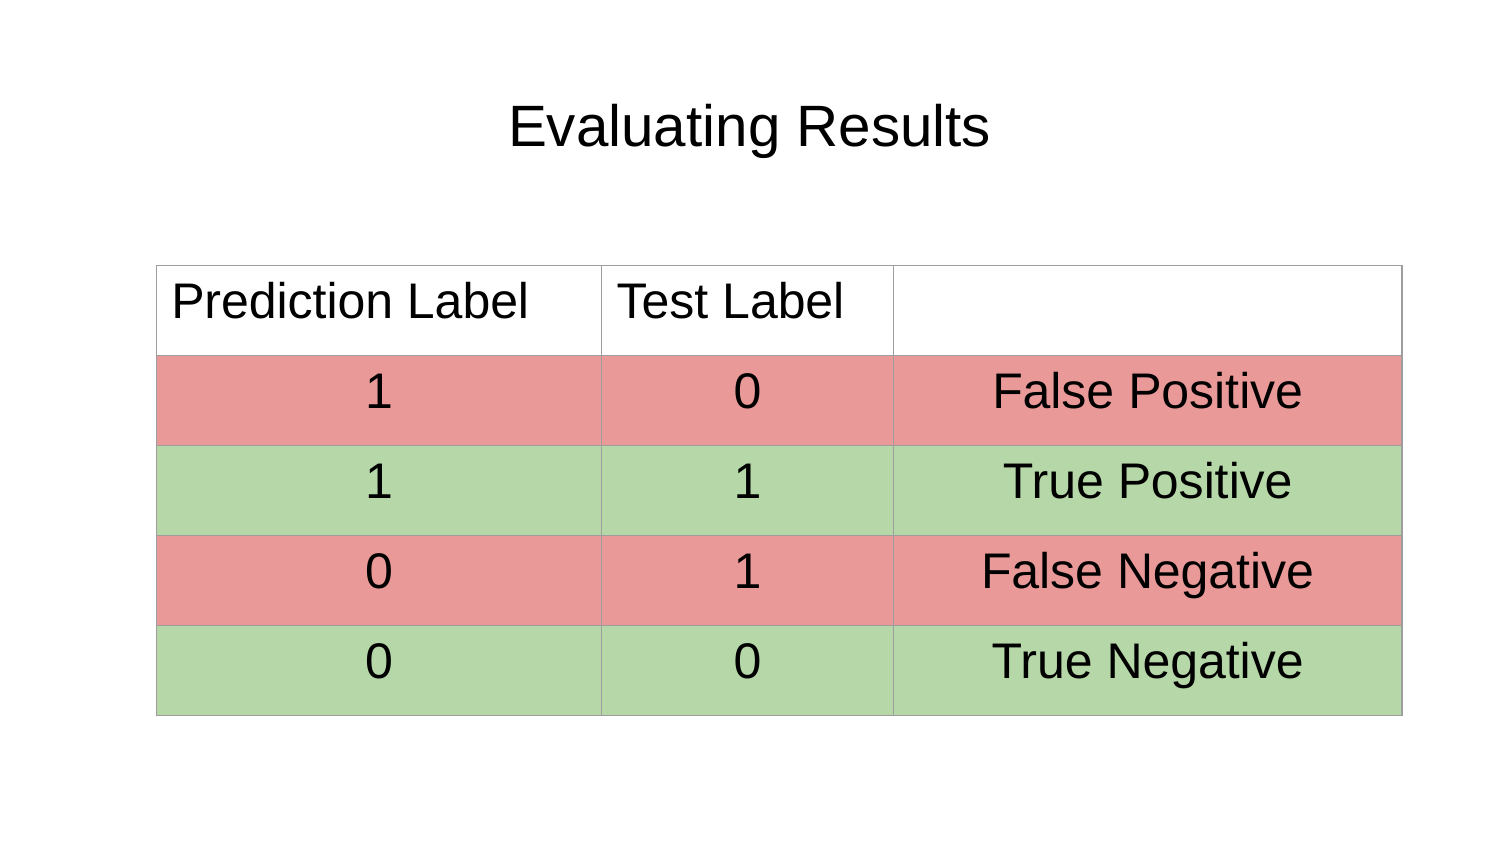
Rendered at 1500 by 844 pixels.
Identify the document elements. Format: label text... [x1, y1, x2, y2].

table_cell 0 [157, 536, 601, 625]
table_cell 0 [602, 356, 893, 445]
table_header Prediction Label [157, 266, 601, 355]
text_box Evaluating Results [51, 72, 1449, 167]
table_cell 0 [602, 626, 893, 715]
table_cell 1 [602, 536, 893, 625]
table_cell True Negative [894, 626, 1401, 715]
table_cell False Negative [894, 536, 1401, 625]
table_cell 1 [157, 356, 601, 445]
table_cell 0 [157, 626, 601, 715]
table_header Test Label [602, 266, 893, 355]
table_cell True Positive [894, 446, 1401, 535]
table_cell 1 [157, 446, 601, 535]
table_cell 1 [602, 446, 893, 535]
table_cell False Positive [894, 356, 1401, 445]
table_header [894, 266, 1401, 355]
